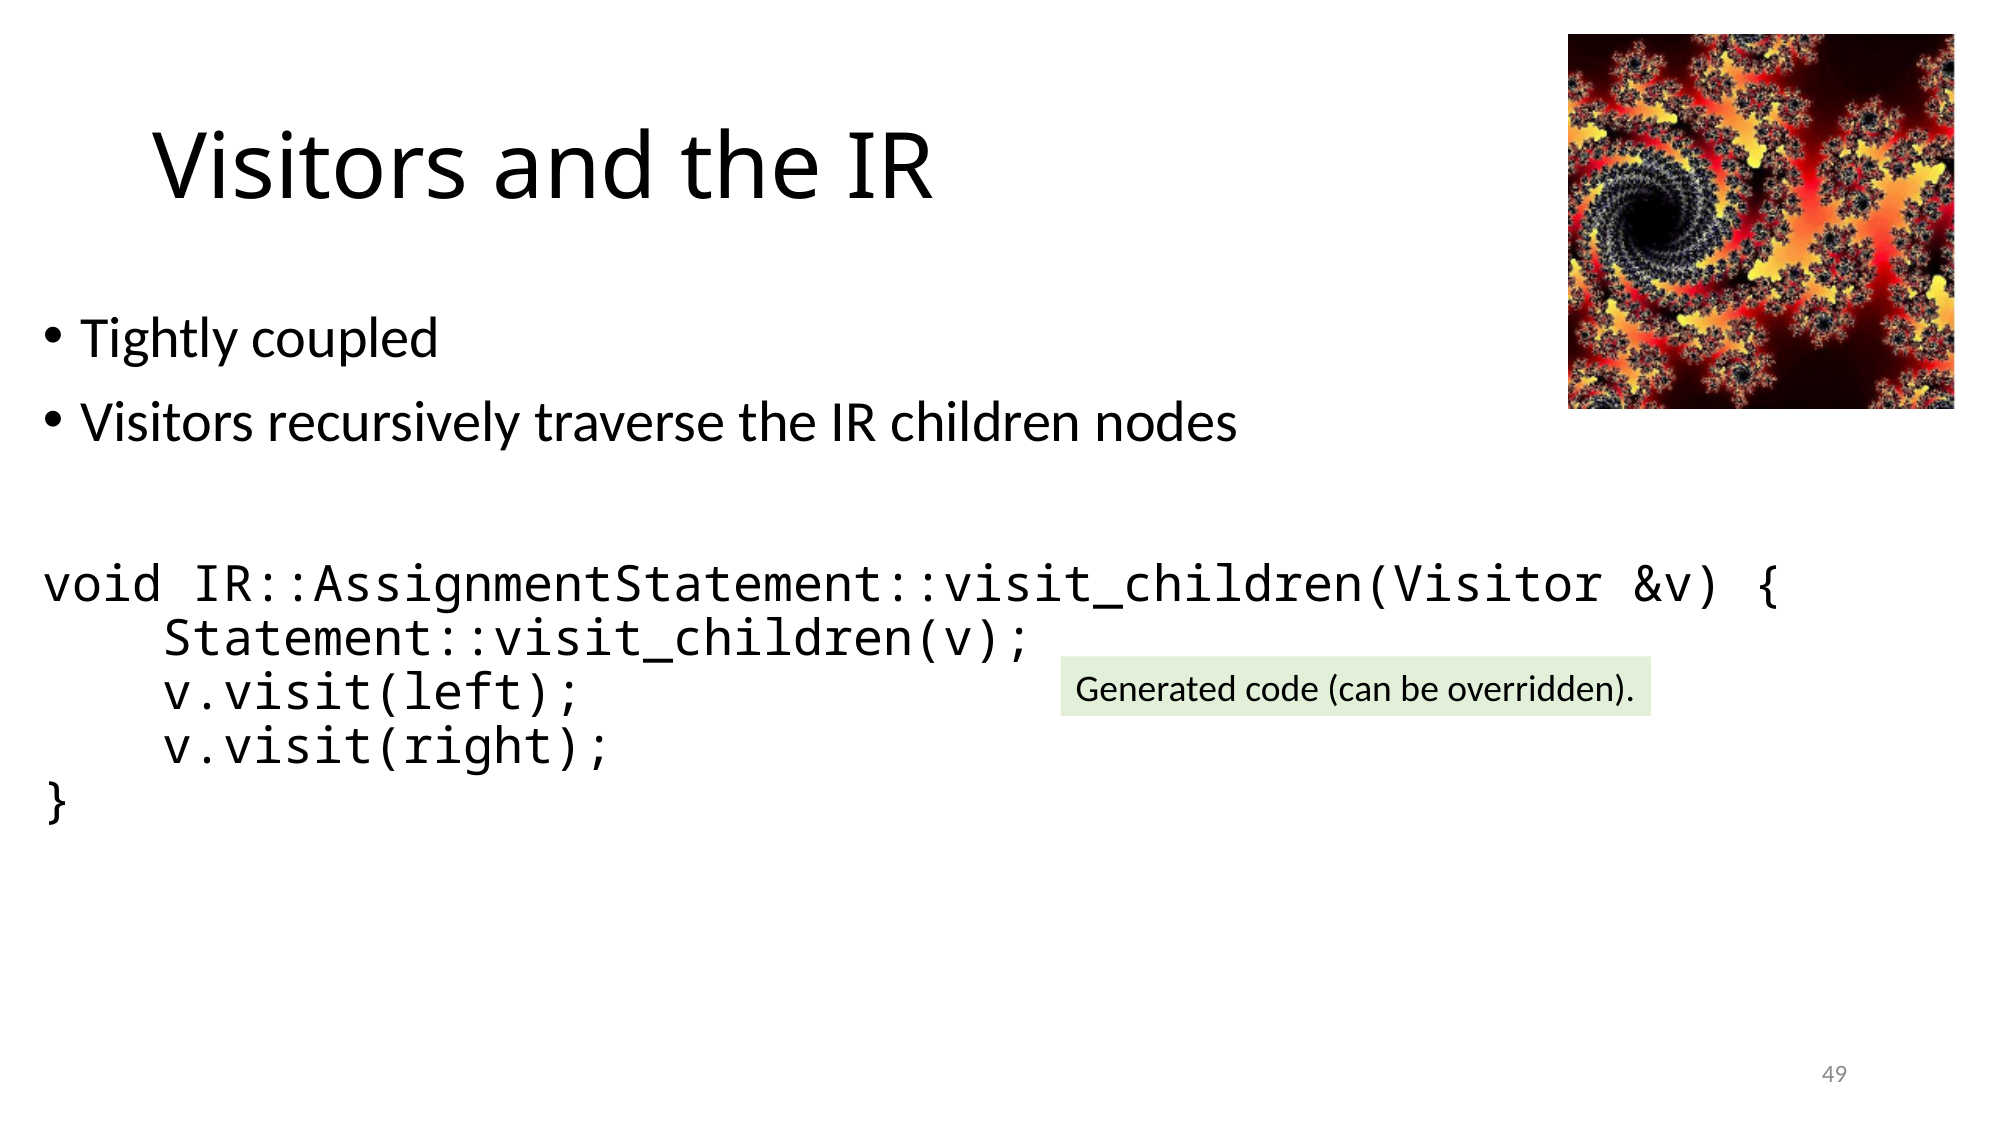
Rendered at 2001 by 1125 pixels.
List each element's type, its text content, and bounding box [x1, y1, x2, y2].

slide_number 49 [1412, 1042, 1863, 1103]
title Visitors and the IR [137, 59, 1568, 278]
picture [1568, 33, 1956, 409]
list Tightly coupled Visitors recursively traverse the IR children nodes void IR::AssignmentStatement::visit_children(Visitor &v) { Statement::visit_children(v); v.visit(left); v.visit(right); } [27, 299, 1956, 1014]
text_box Generated code (can be overridden). [1060, 656, 1651, 717]
